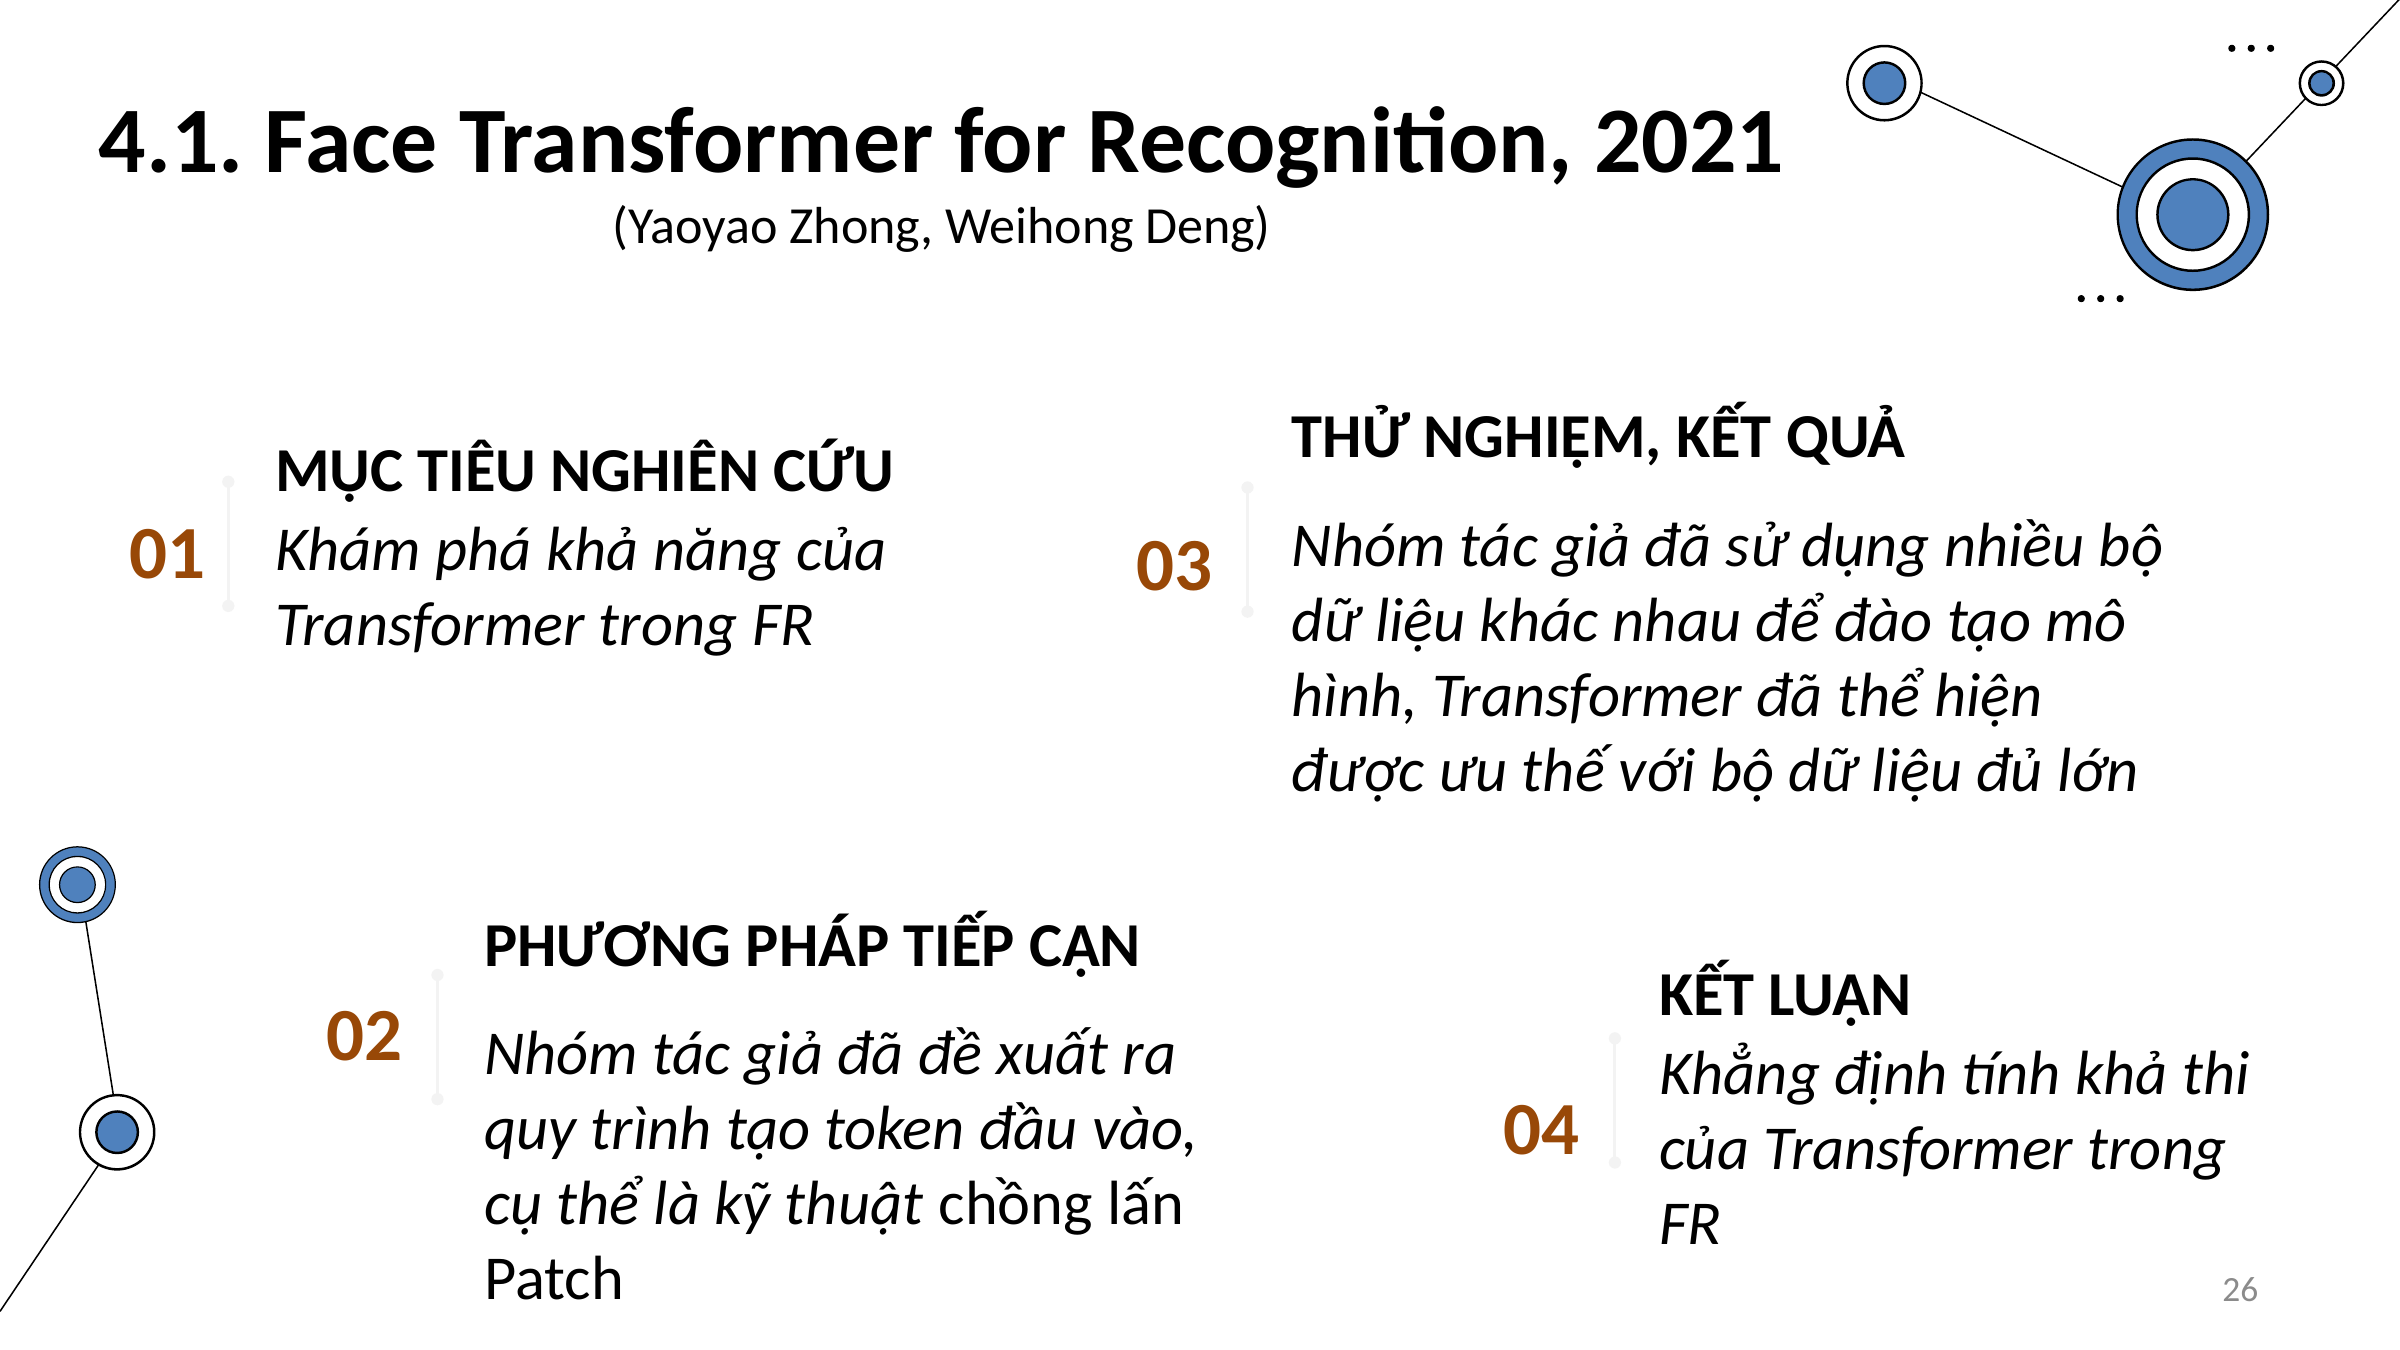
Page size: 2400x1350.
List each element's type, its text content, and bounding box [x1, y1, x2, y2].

text_box 04 [1430, 1073, 1599, 1175]
text_box Nhóm tác giả đã đề xuất ra quy trình tạo token đầu vào, cụ thể là kỹ thuật chồng lấn Patch [465, 993, 1284, 1121]
text_box 4.1. Face Transformer for Recognition, 2021 (Yaoyao Zhong, Weihong Deng) [0, 59, 1975, 225]
text_box 02 [262, 987, 422, 1075]
text_box Khẳng định tính khả thi của Transformer trong FR [1640, 1013, 2288, 1140]
text_box THỬ NGHIỆM, KẾT QUẢ [1272, 391, 2194, 474]
text_box KẾT LUẬN [1640, 948, 2136, 1013]
text_box 01 [50, 497, 223, 600]
text_box 03 [1062, 507, 1232, 613]
title MỤC TIÊU NGHIÊN CỨU [256, 425, 957, 489]
text_box Khám phá khả năng của Transformer trong FR [256, 489, 1006, 617]
text_box PHƯƠNG PHÁP TIẾP CẬN [465, 900, 1199, 983]
text_box Nhóm tác giả đã sử dụng nhiều bộ dữ liệu khác nhau để đào tạo mô hình, Transformer đã thể hiện được ưu thế với bộ dữ liệu đủ lớn [1272, 485, 2194, 613]
slide_number 26 [1719, 1251, 2280, 1324]
